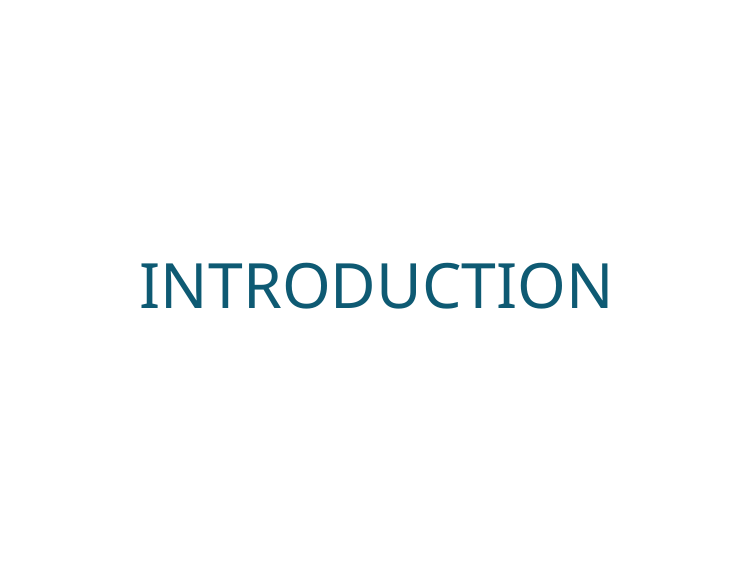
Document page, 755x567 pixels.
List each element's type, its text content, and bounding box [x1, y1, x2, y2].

title INTRODUCTION [3, 247, 751, 319]
